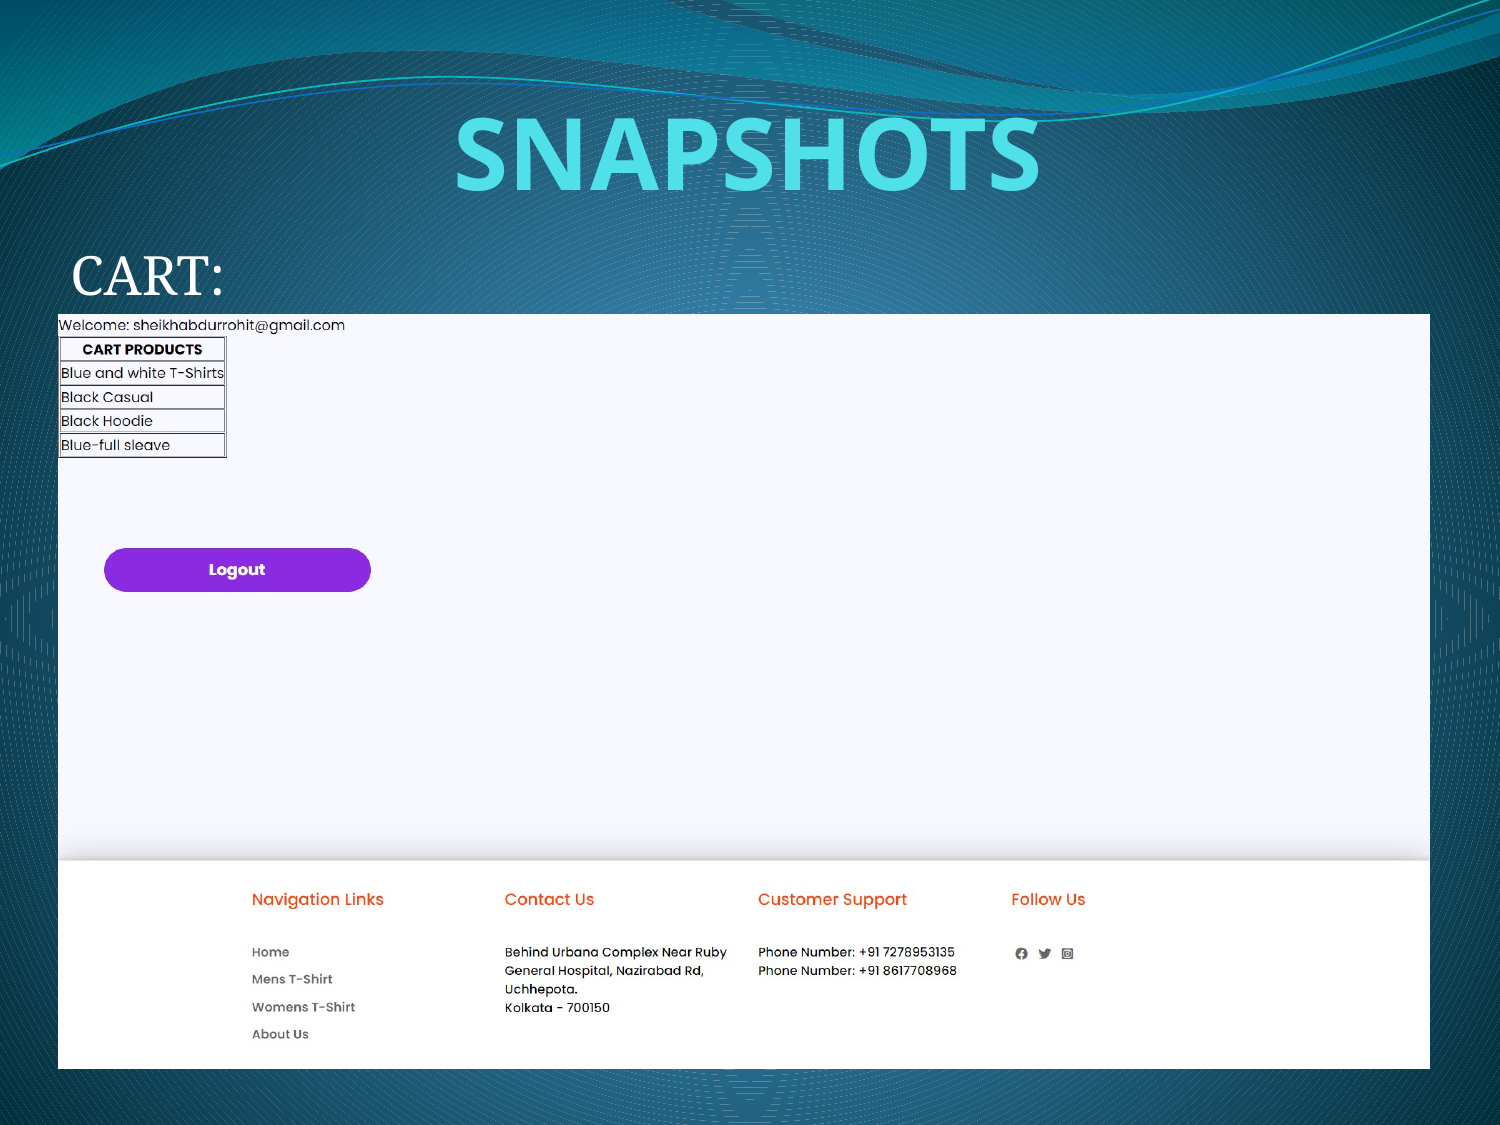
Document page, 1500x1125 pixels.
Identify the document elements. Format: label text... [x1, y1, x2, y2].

subtitle CART: [70, 234, 1442, 1020]
title SNAPSHOTS [70, 35, 1430, 211]
picture [58, 314, 1430, 1070]
